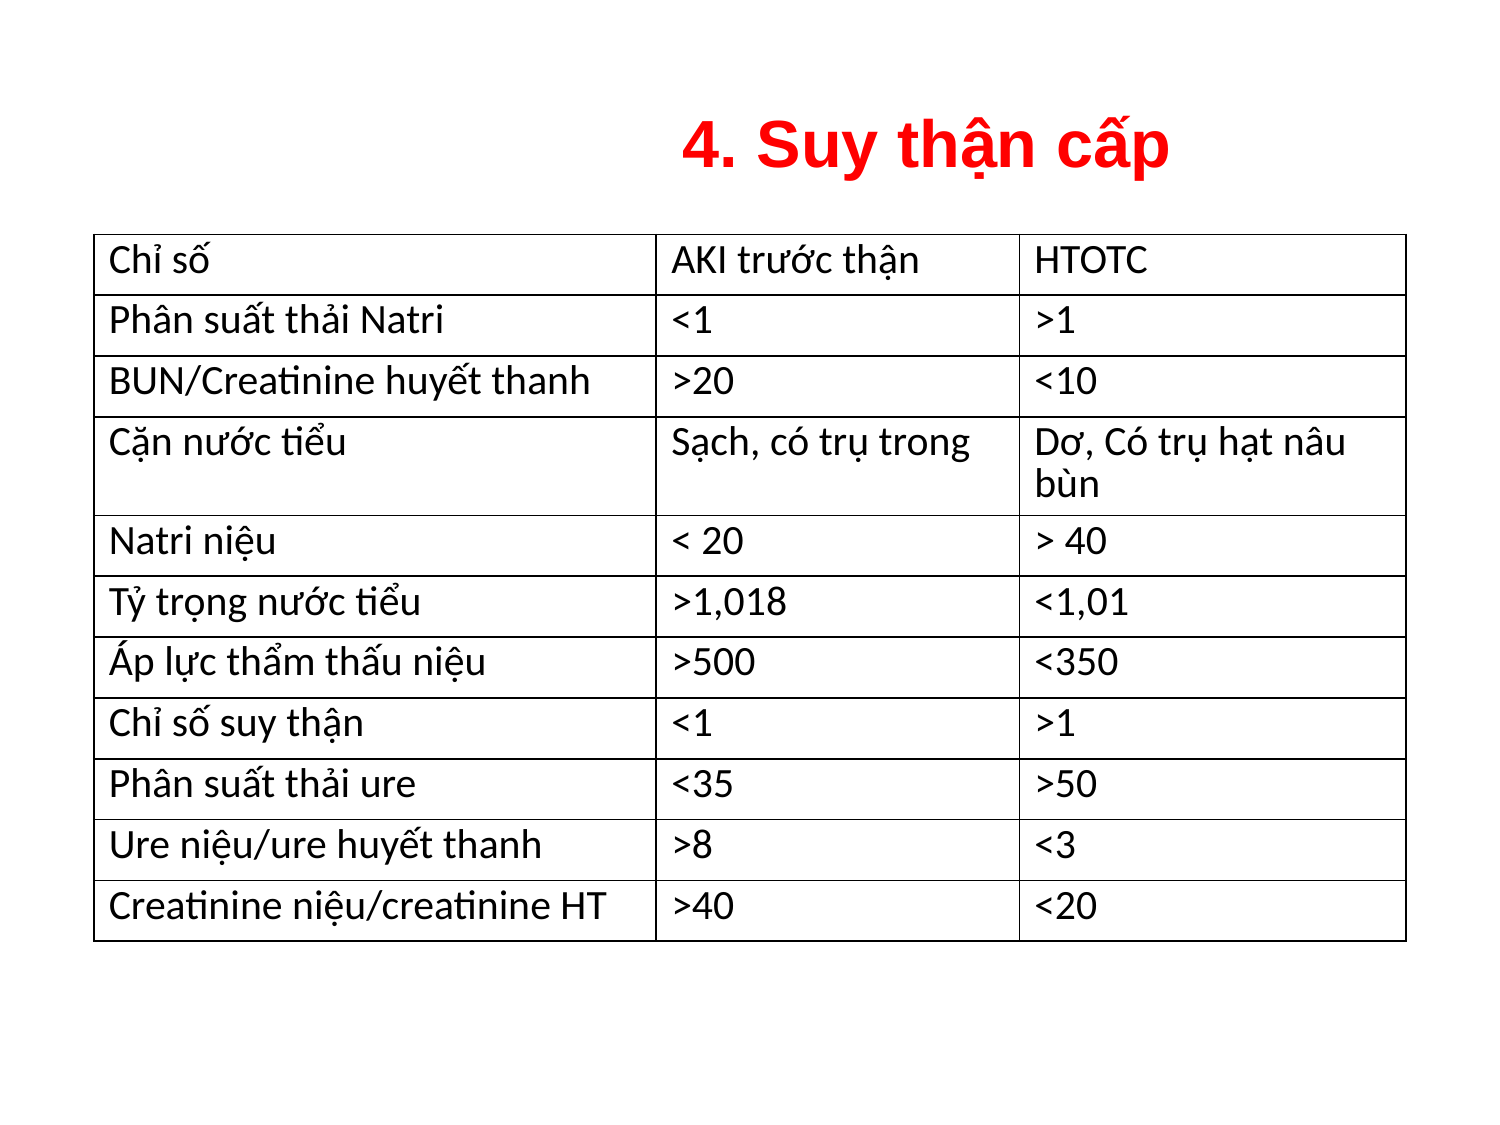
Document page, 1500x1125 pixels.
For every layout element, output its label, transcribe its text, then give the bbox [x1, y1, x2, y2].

table_cell <35 [657, 760, 1019, 819]
table_cell >8 [657, 820, 1019, 880]
table_cell >40 [657, 881, 1019, 940]
table_cell Creatinine niệu/creatinine HT [95, 881, 655, 940]
table_cell >500 [657, 638, 1019, 697]
table_cell >50 [1020, 760, 1405, 819]
table_cell Áp lực thẩm thấu niệu [95, 638, 655, 697]
table_cell Natri niệu [95, 516, 655, 575]
table_cell >1,018 [657, 577, 1019, 636]
table_cell Ure niệu/ure huyết thanh [95, 820, 655, 880]
table_cell <20 [1020, 881, 1405, 940]
table_header Chỉ số [95, 235, 655, 294]
table_cell Chỉ số suy thận [95, 699, 655, 758]
table_cell > 40 [1020, 516, 1405, 575]
table_cell <1 [657, 699, 1019, 758]
table_cell Tỷ trọng nước tiểu [95, 577, 655, 636]
table_cell <3 [1020, 820, 1405, 880]
table_cell <1,01 [1020, 577, 1405, 636]
table_header AKI trước thận [657, 235, 1019, 294]
table_cell <350 [1020, 638, 1405, 697]
table_cell Phân suất thải Natri [95, 296, 655, 355]
table_cell Sạch, có trụ trong [657, 418, 1019, 515]
table_cell >1 [1020, 296, 1405, 355]
table_cell Phân suất thải ure [95, 760, 655, 819]
table_header HTOTC [1020, 235, 1405, 294]
text_box 4. Suy thận cấp [667, 93, 1465, 189]
table_cell <1 [657, 296, 1019, 355]
table_cell < 20 [657, 516, 1019, 575]
table_cell BUN/Creatinine huyết thanh [95, 357, 655, 416]
table_cell >1 [1020, 699, 1405, 758]
table_cell Dơ, Có trụ hạt nâu bùn [1020, 418, 1405, 515]
table_cell Cặn nước tiểu [95, 418, 655, 515]
table_cell <10 [1020, 357, 1405, 416]
table_cell >20 [657, 357, 1019, 416]
